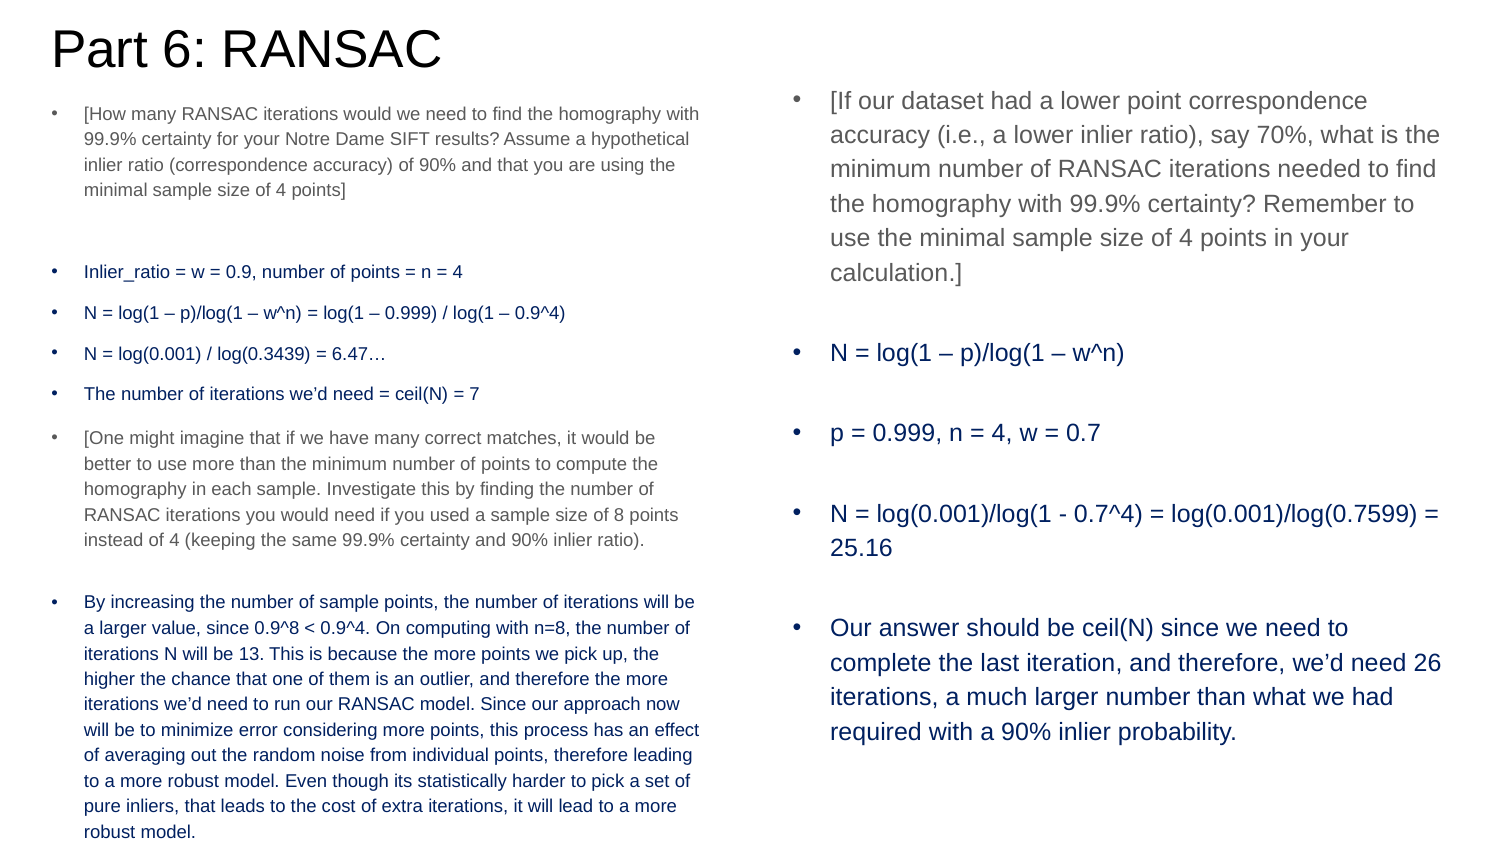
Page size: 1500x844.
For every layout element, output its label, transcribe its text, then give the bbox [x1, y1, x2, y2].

list [How many RANSAC iterations would we need to find the homography with 99.9% certainty for your Notre Dame SIFT results? Assume a hypothetical inlier ratio (correspondence accuracy) of 90% and that you are using the minimal sample size of 4 points] Inlier_ratio = w = 0.9, number of points = n = 4 N = log(1 – p)/log(1 – w^n) = log(1 – 0.999) / log(1 – 0.9^4) N = log(0.001) / log(0.3439) = 6.47… The number of iterations we’d need = ceil(N) = 7 [One might imagine that if we have many correct matches, it would be better to use more than the minimum number of points to compute the homography in each sample. Investigate this by finding the number of RANSAC iterations you would need if you used a sample size of 8 points instead of 4 (keeping the same 99.9% certainty and 90% inlier ratio). By increasing the number of sample points, the number of iterations will be a larger value, since 0.9^8 < 0.9^4. On computing with n=8, the number of iterations N will be 13. This is because the more points we pick up, the higher the chance that one of them is an outlier, and therefore the more iterations we’d need to run our RANSAC model. Since our approach now will be to minimize error considering more points, this process has an effect of averaging out the random noise from individual points, therefore leading to a more robust model. Even though its statistically harder to pick a set of pure inliers, that leads to the cost of extra iterations, it will lead to a more robust model. [51, 83, 708, 844]
title Part 6: RANSAC [51, 0, 1449, 94]
list [If our dataset had a lower point correspondence accuracy (i.e., a lower inlier ratio), say 70%, what is the minimum number of RANSAC iterations needed to find the homography with 99.9% certainty? Remember to use the minimal sample size of 4 points in your calculation.] N = log(1 – p)/log(1 – w^n) p = 0.999, n = 4, w = 0.7 N = log(0.001)/log(1 - 0.7^4) = log(0.001)/log(0.7599) = 25.16 Our answer should be ceil(N) since we need to complete the last iteration, and therefore, we’d need 26 iterations, a much larger number than what we had required with a 90% inlier probability. [792, 64, 1449, 763]
